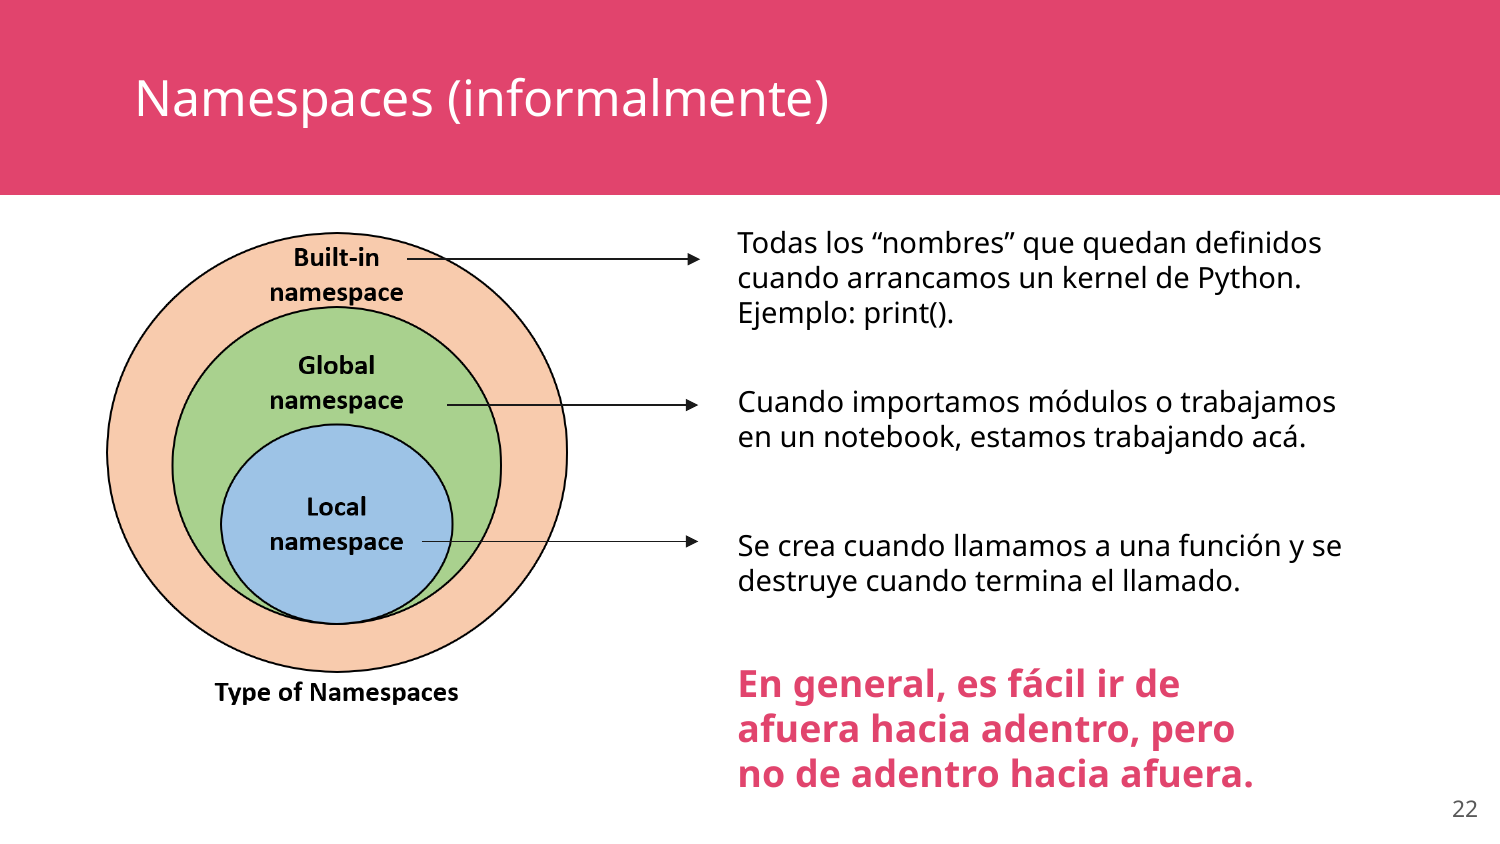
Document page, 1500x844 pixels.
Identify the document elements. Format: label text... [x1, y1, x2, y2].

text_box Cuando importamos módulos o trabajamos en un notebook, estamos trabajando acá. [722, 368, 1386, 501]
text_box En general, es fácil ir de afuera hacia adentro, pero no de adentro hacia afuera. [722, 644, 1299, 828]
text_box Se crea cuando llamamos a una función y se destruye cuando termina el llamado. [722, 512, 1386, 645]
text_box Todas los “nombres” que quedan definidos cuando arrancamos un kernel de Python. Ejemplo: print(). [722, 209, 1404, 342]
picture [70, 224, 612, 705]
title Namespaces (informalmente) [119, 27, 1401, 165]
slide_number ‹#› [1403, 779, 1494, 844]
